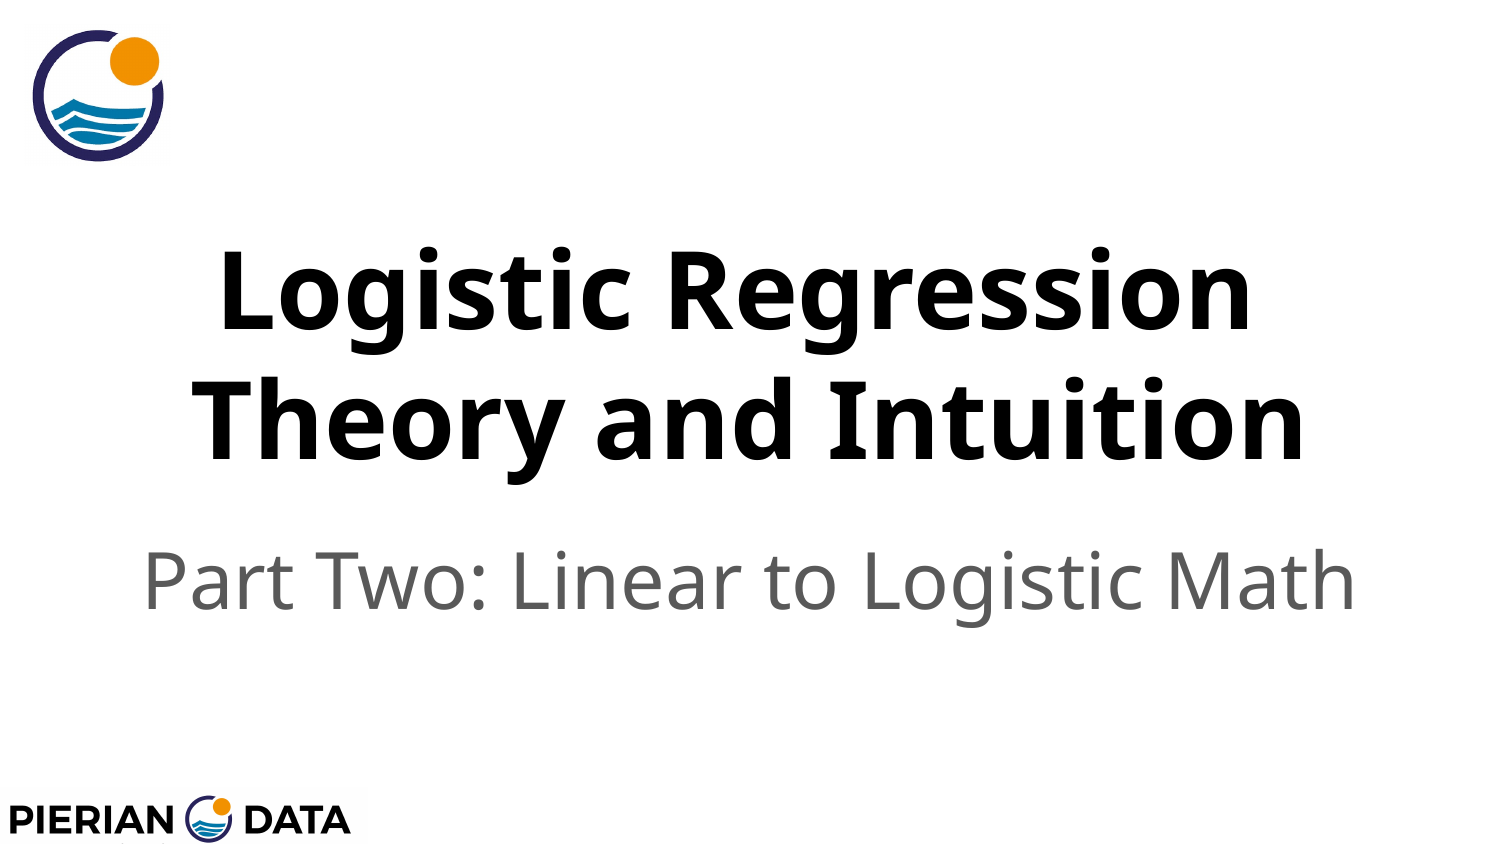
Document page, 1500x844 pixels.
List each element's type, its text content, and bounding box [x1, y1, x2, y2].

picture [24, 24, 172, 167]
subtitle Part Two: Linear to Logistic Math [51, 514, 1449, 645]
title Logistic Regression Theory and Intuition [0, 159, 1500, 497]
picture [0, 787, 368, 844]
